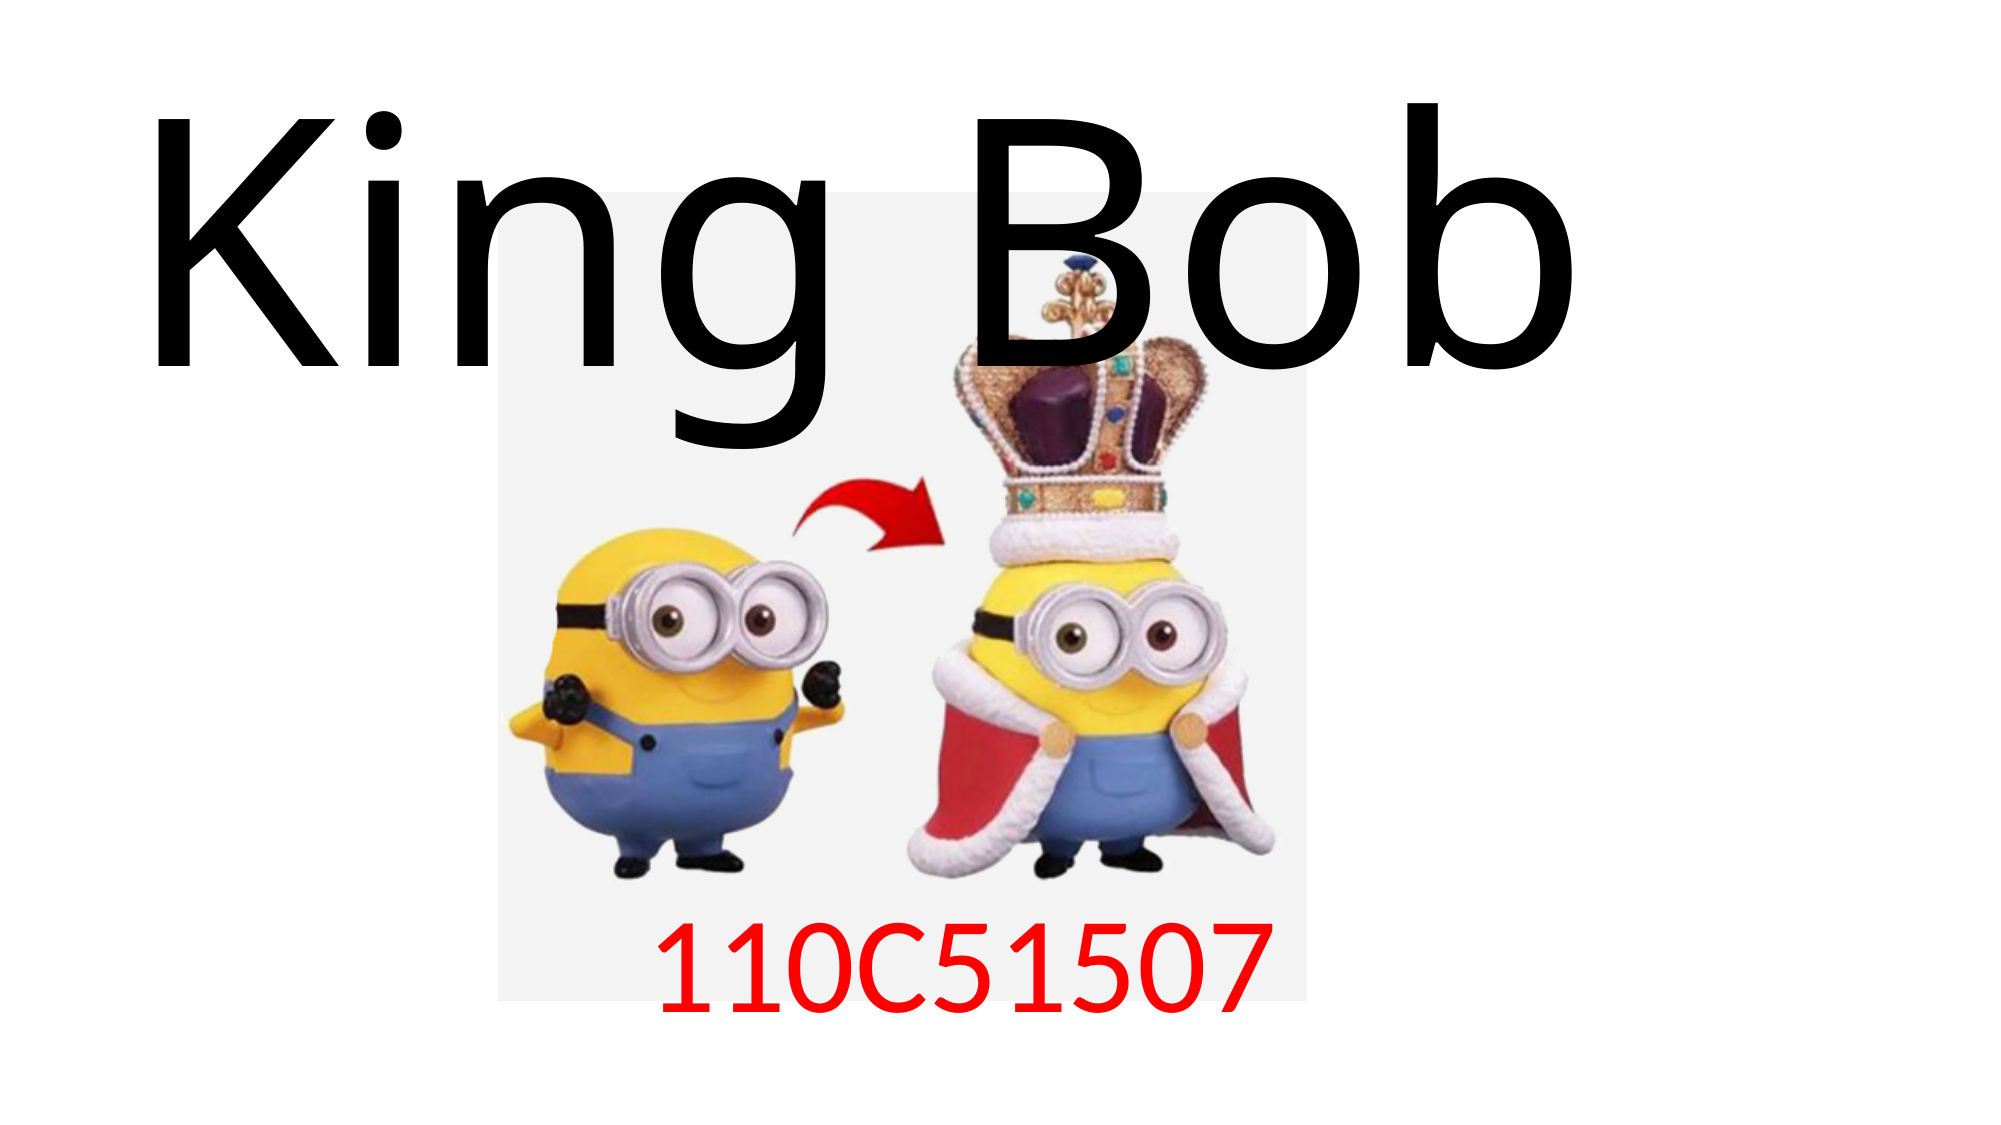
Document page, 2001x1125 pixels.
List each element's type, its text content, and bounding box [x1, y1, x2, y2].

title King Bob [110, 57, 1610, 450]
subtitle 110C51507 [212, 886, 1713, 1125]
picture [498, 450, 1307, 886]
